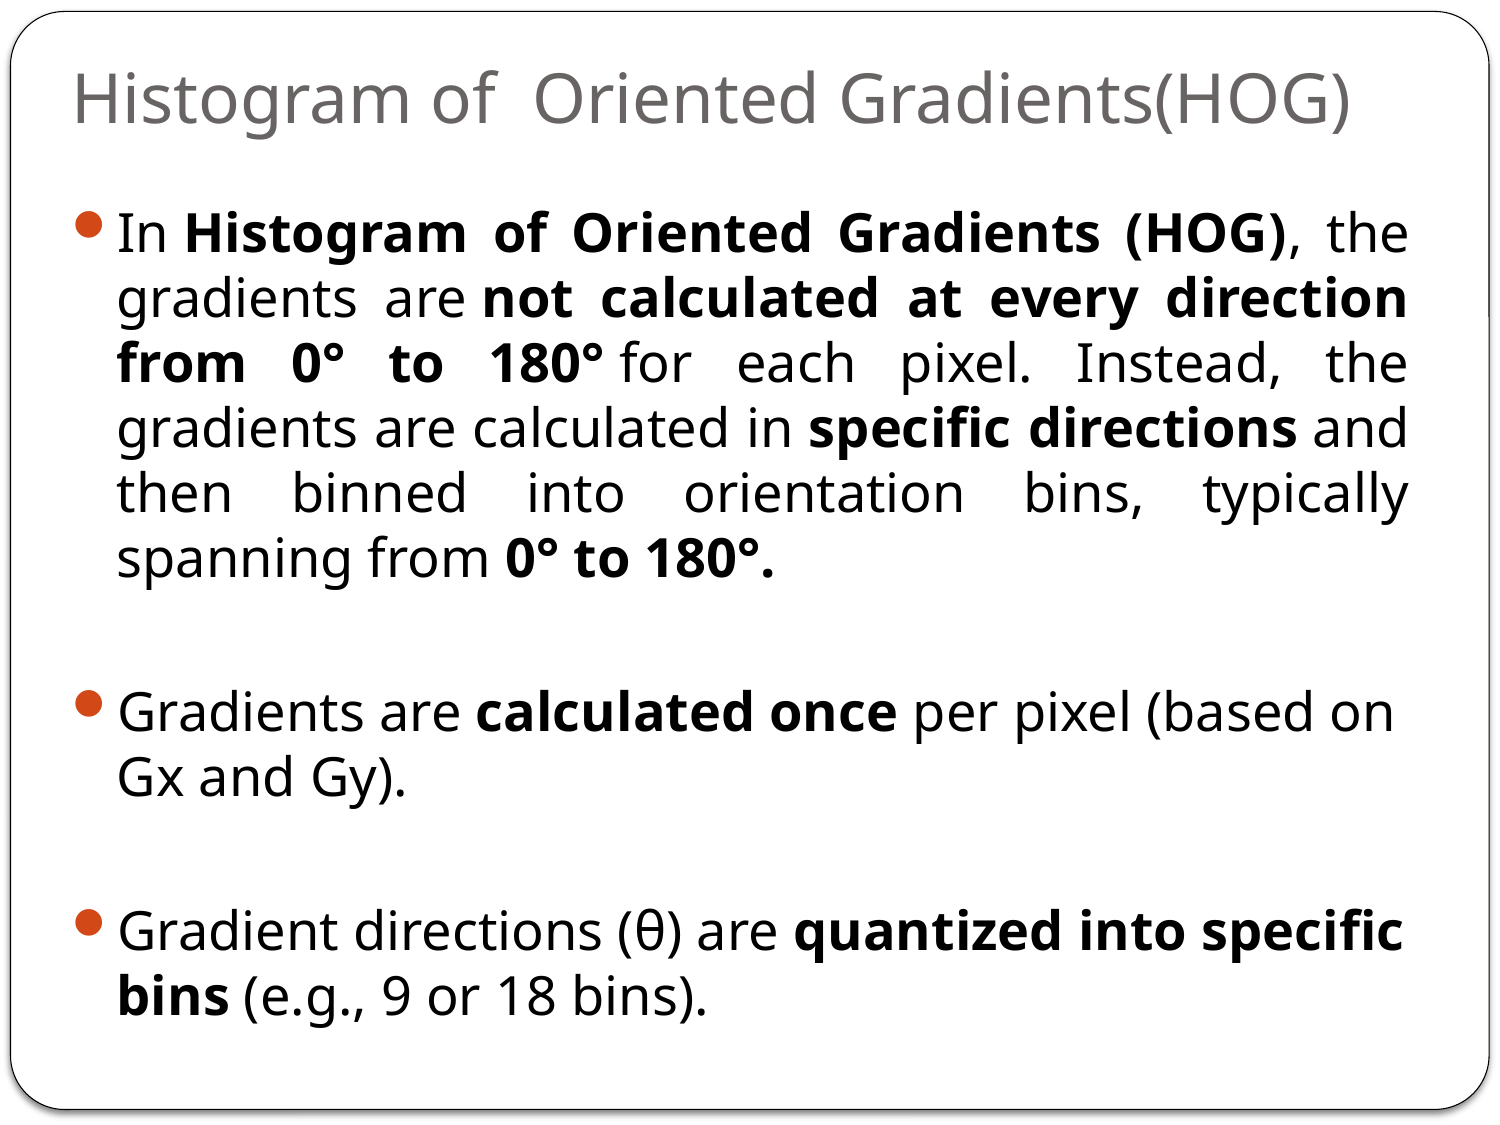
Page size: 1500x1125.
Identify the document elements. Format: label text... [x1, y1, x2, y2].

title Histogram of Oriented Gradients(HOG) [56, 45, 1425, 153]
list In Histogram of Oriented Gradients (HOG), the gradients are not calculated at every direction from 0° to 180° for each pixel. Instead, the gradients are calculated in specific directions and then binned into orientation bins, typically spanning from 0° to 180°. Gradients are calculated once per pixel (based on Gx​ and Gy​). Gradient directions (θ) are quantized into specific bins (e.g., 9 or 18 bins). [56, 190, 1425, 988]
